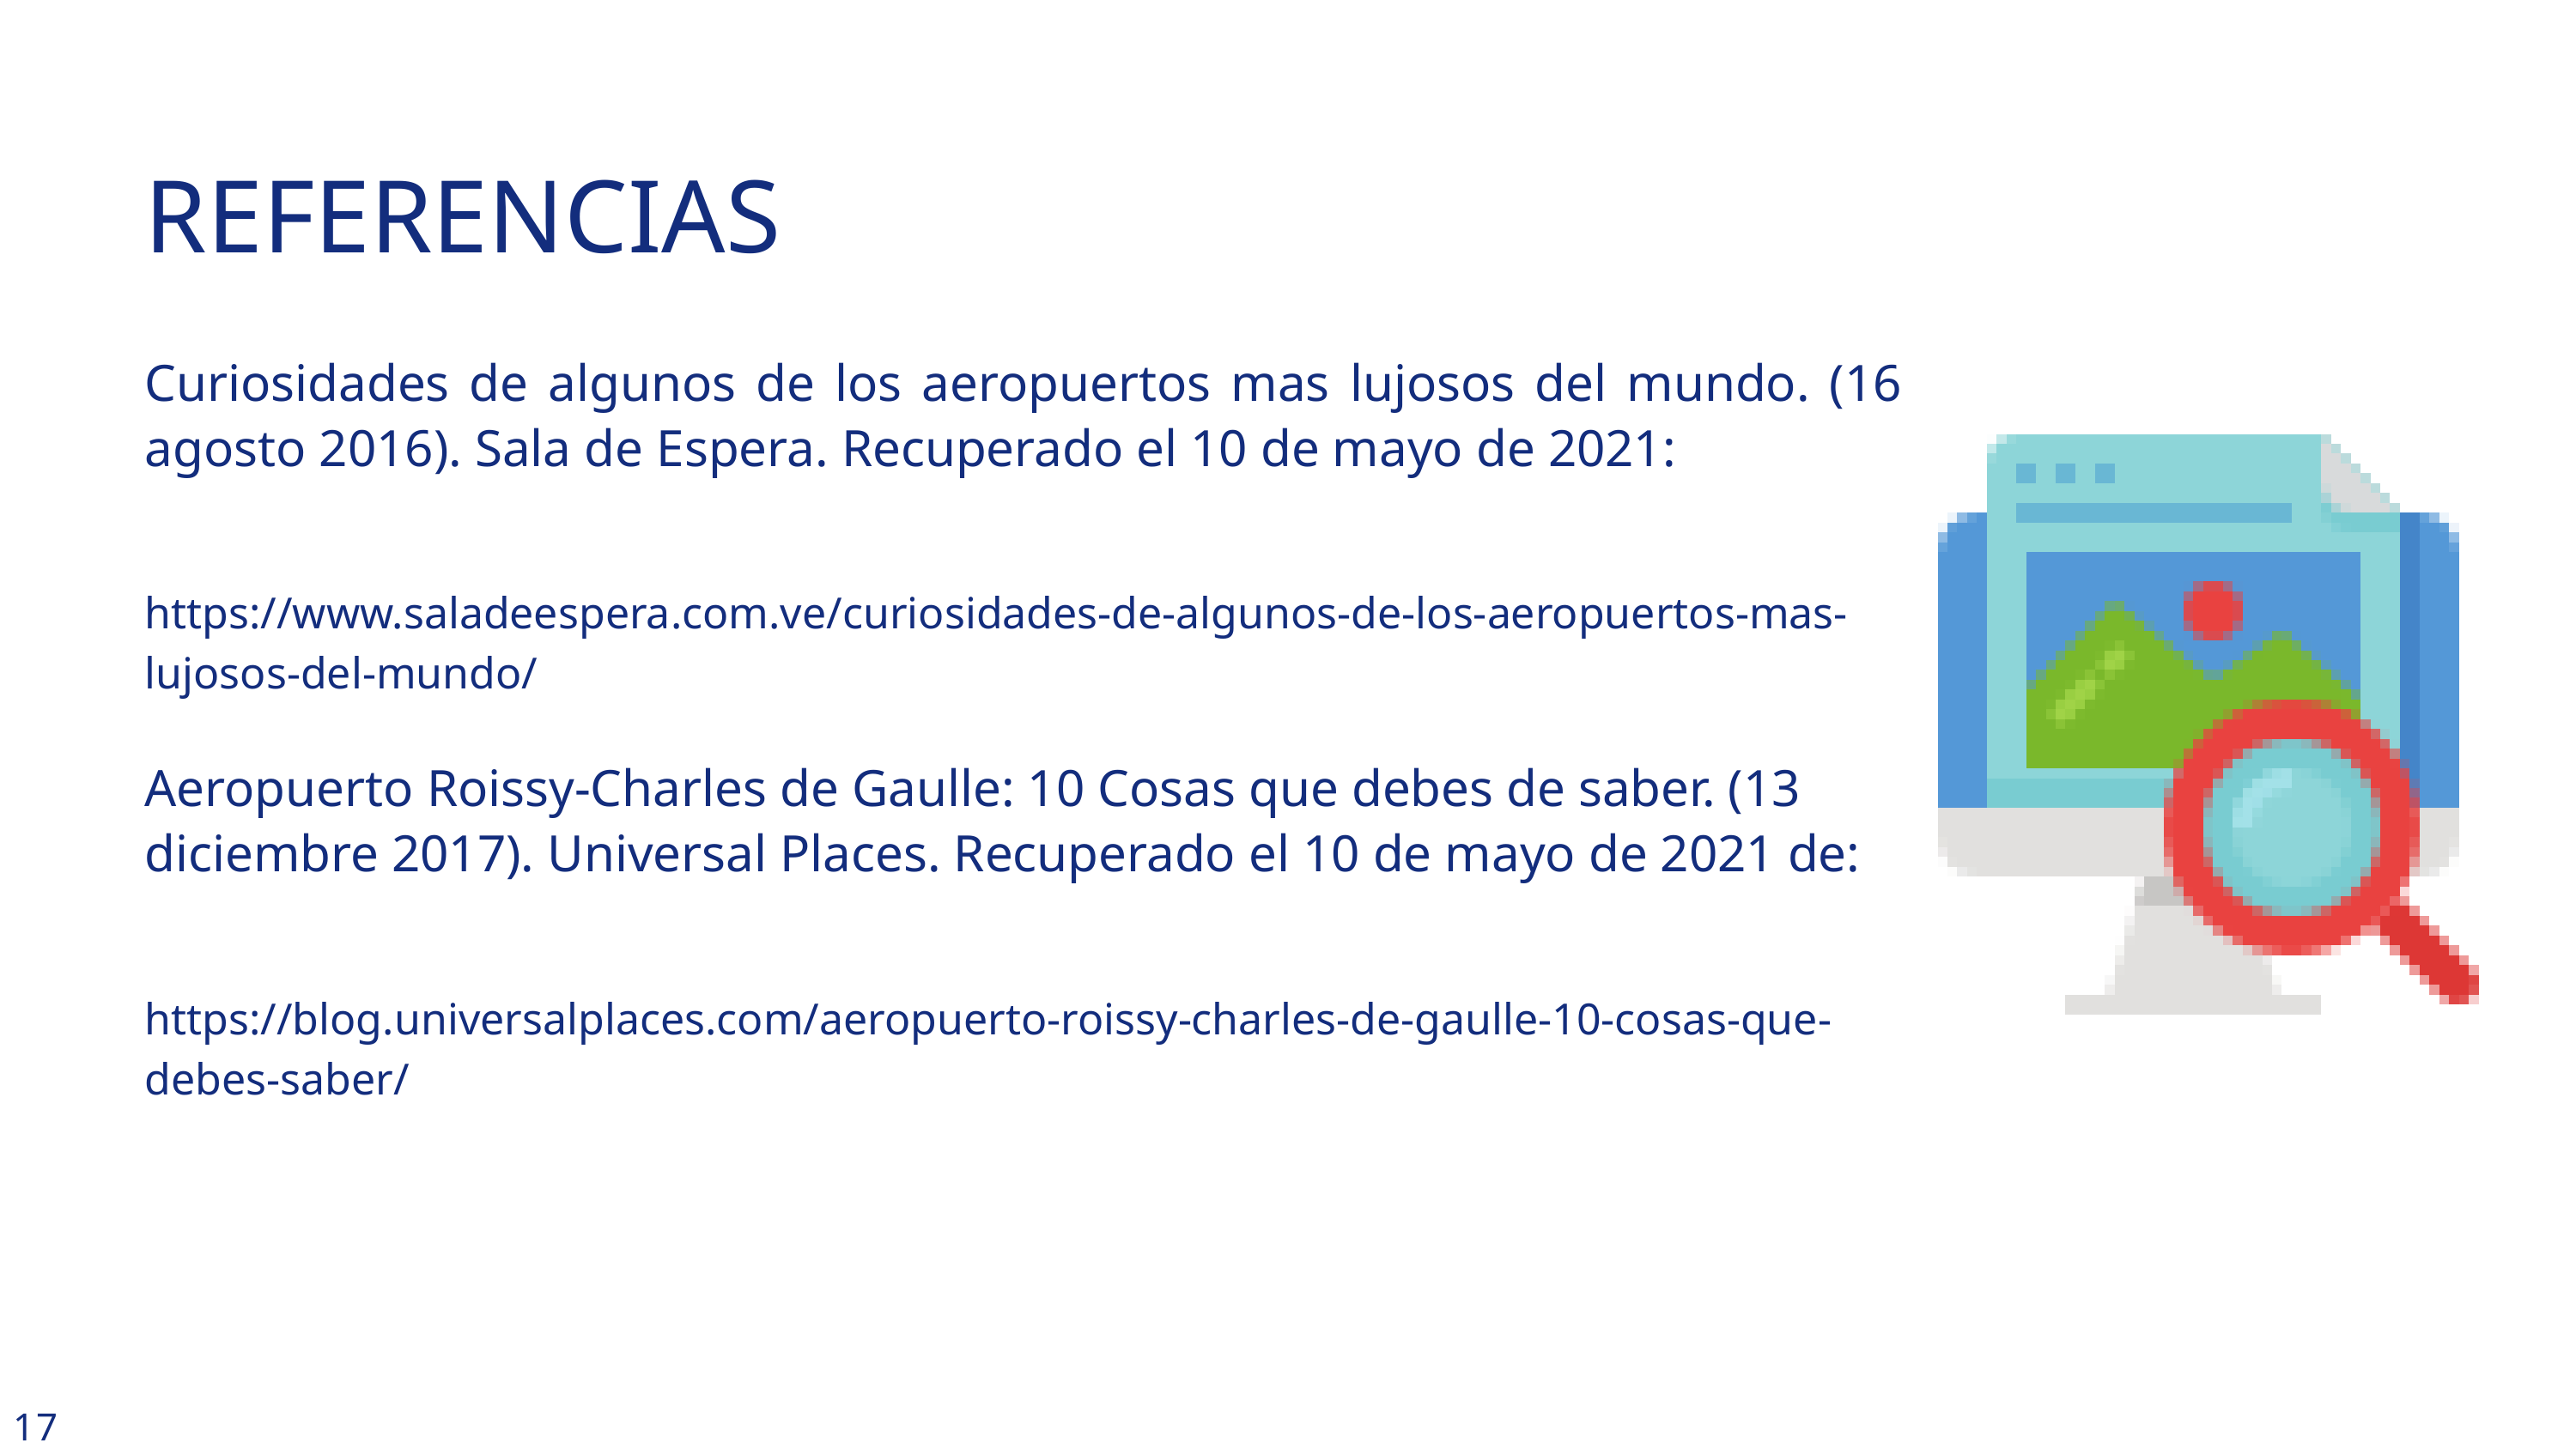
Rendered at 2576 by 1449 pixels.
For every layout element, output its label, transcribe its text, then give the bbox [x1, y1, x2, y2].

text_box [144, 157, 1903, 1307]
text_box 17 [12, 1399, 145, 1449]
picture [1937, 433, 2479, 1015]
